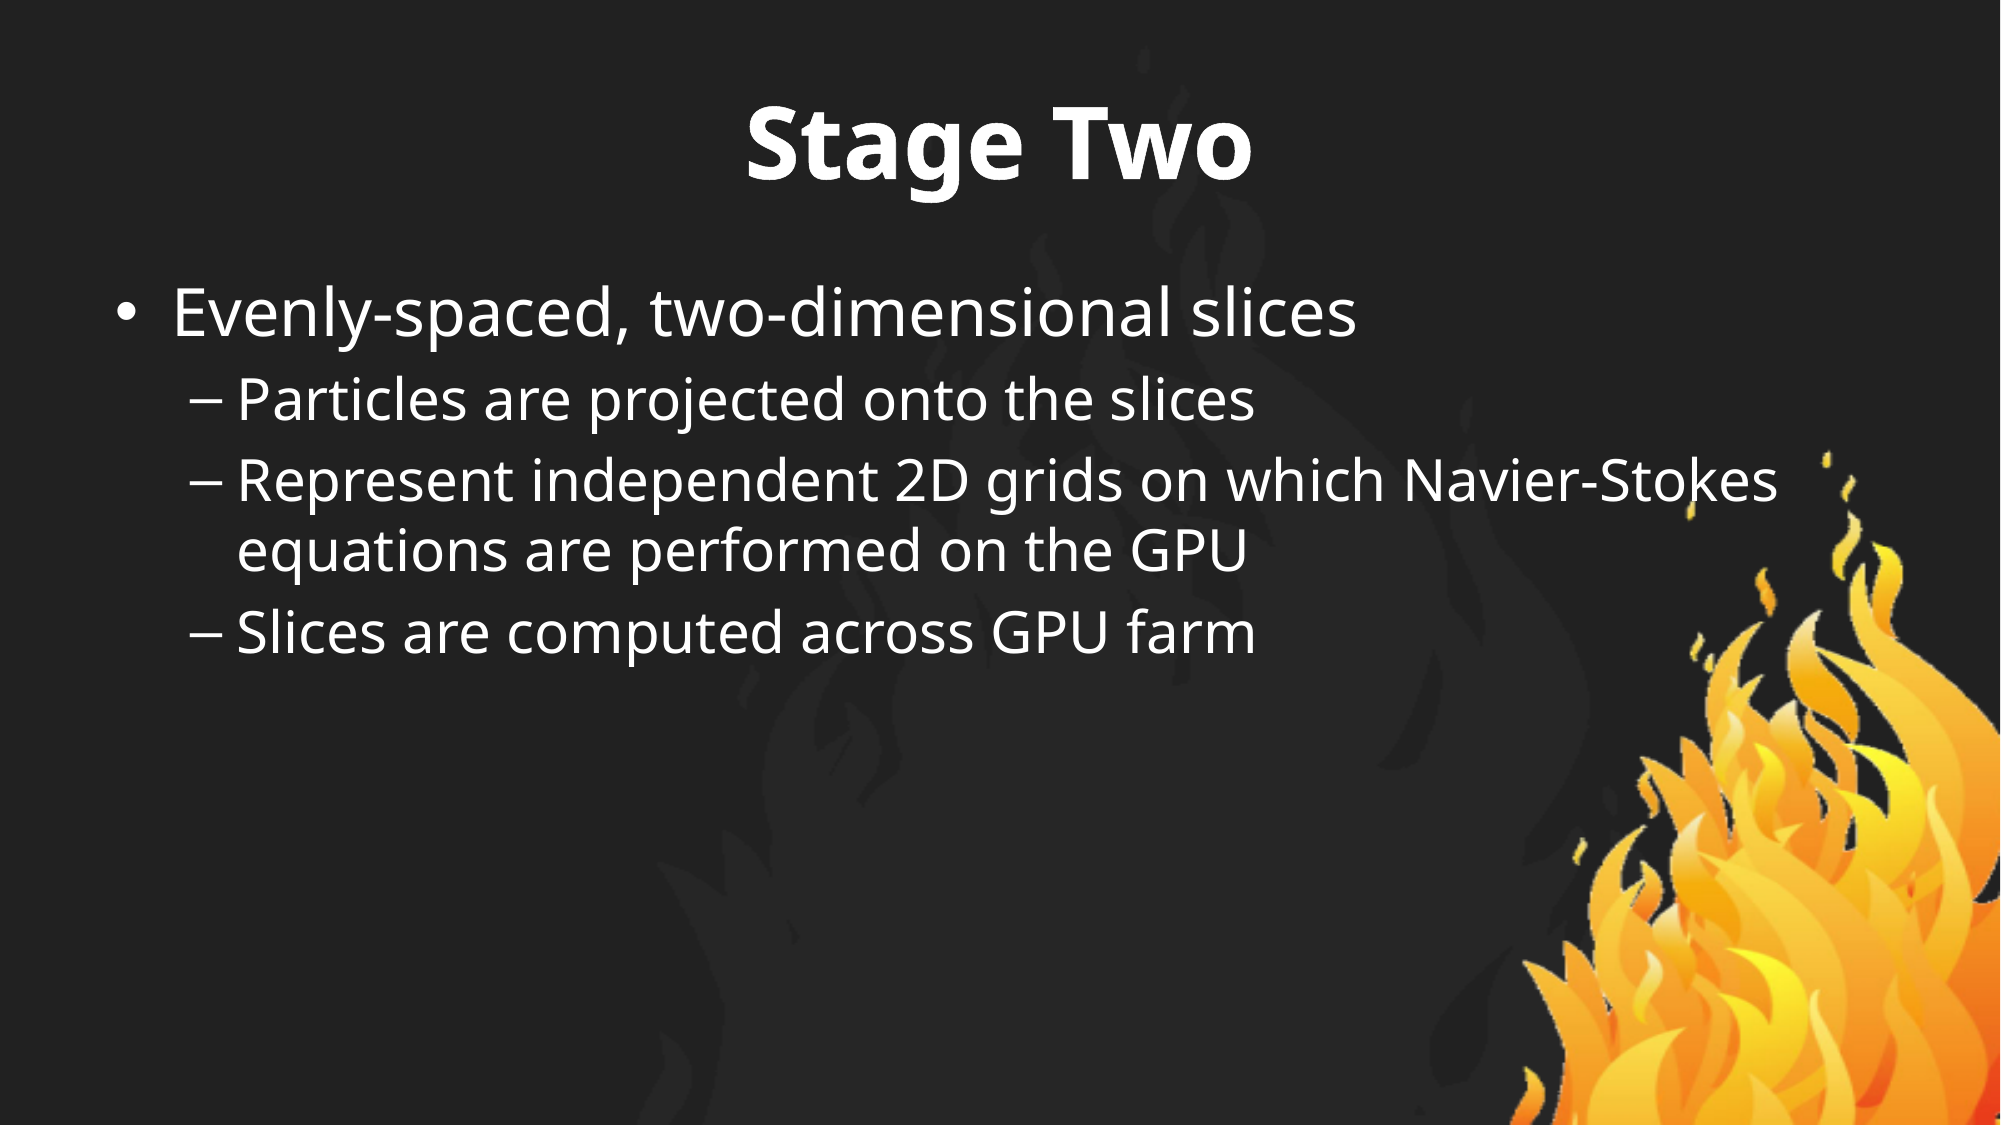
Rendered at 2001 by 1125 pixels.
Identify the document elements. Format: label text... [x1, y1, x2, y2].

list Evenly-spaced, two-dimensional slices Particles are projected onto the slices Represent independent 2D grids on which Navier-Stokes equations are performed on the GPU Slices are computed across GPU farm [99, 262, 1900, 1005]
title Stage Two [99, 45, 1900, 233]
picture [0, 0, 2001, 1125]
